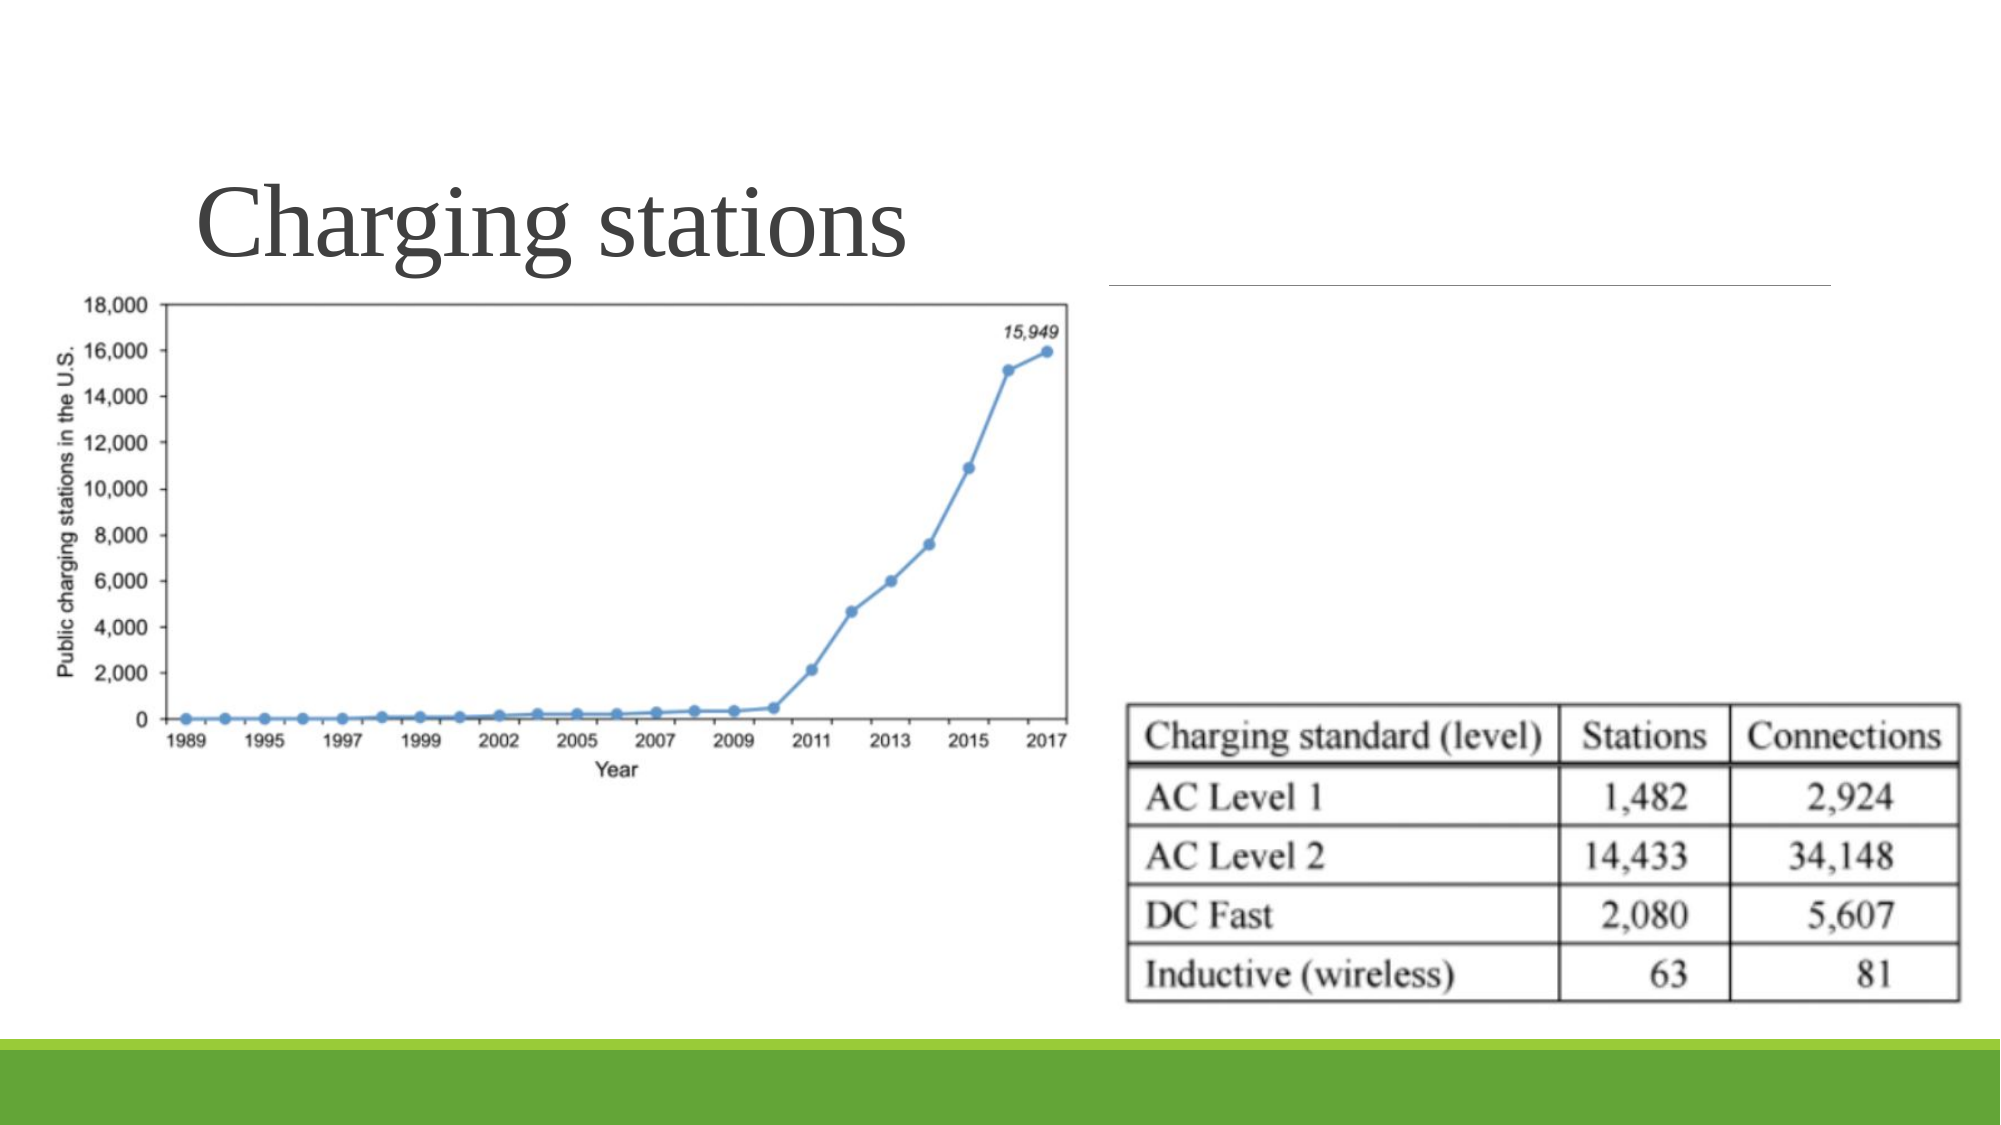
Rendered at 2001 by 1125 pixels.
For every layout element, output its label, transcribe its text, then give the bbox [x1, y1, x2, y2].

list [30, 284, 1110, 788]
picture [1108, 688, 1975, 1023]
title Charging stations [180, 47, 1830, 285]
